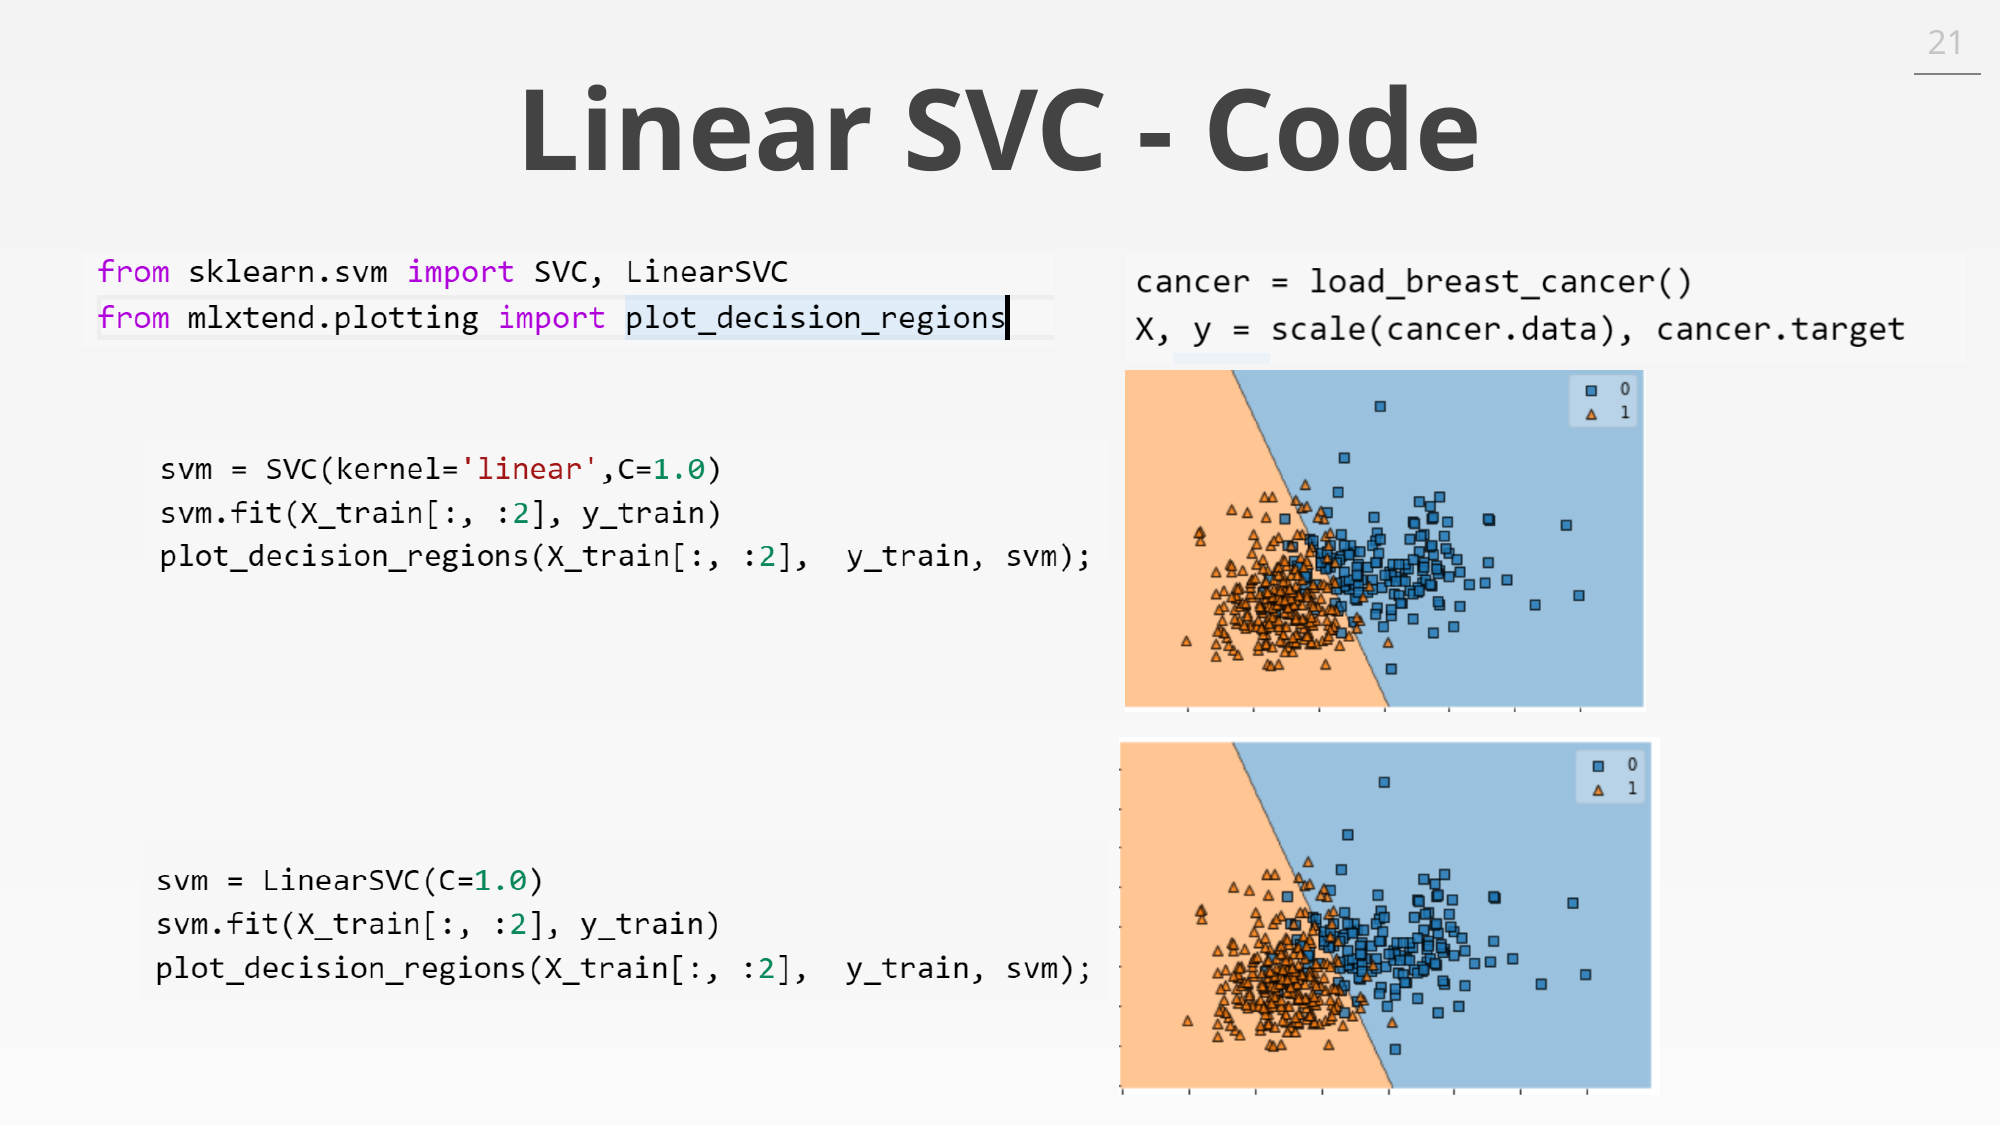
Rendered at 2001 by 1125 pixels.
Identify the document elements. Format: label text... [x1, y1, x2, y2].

picture [141, 839, 1108, 1000]
picture [83, 253, 1054, 347]
picture [151, 440, 1108, 600]
slide_number 21 [1896, 13, 1981, 74]
title Linear SVC - Code [0, 43, 2000, 224]
picture [1126, 253, 1966, 364]
picture [1119, 737, 1660, 1095]
picture [1125, 370, 1646, 712]
